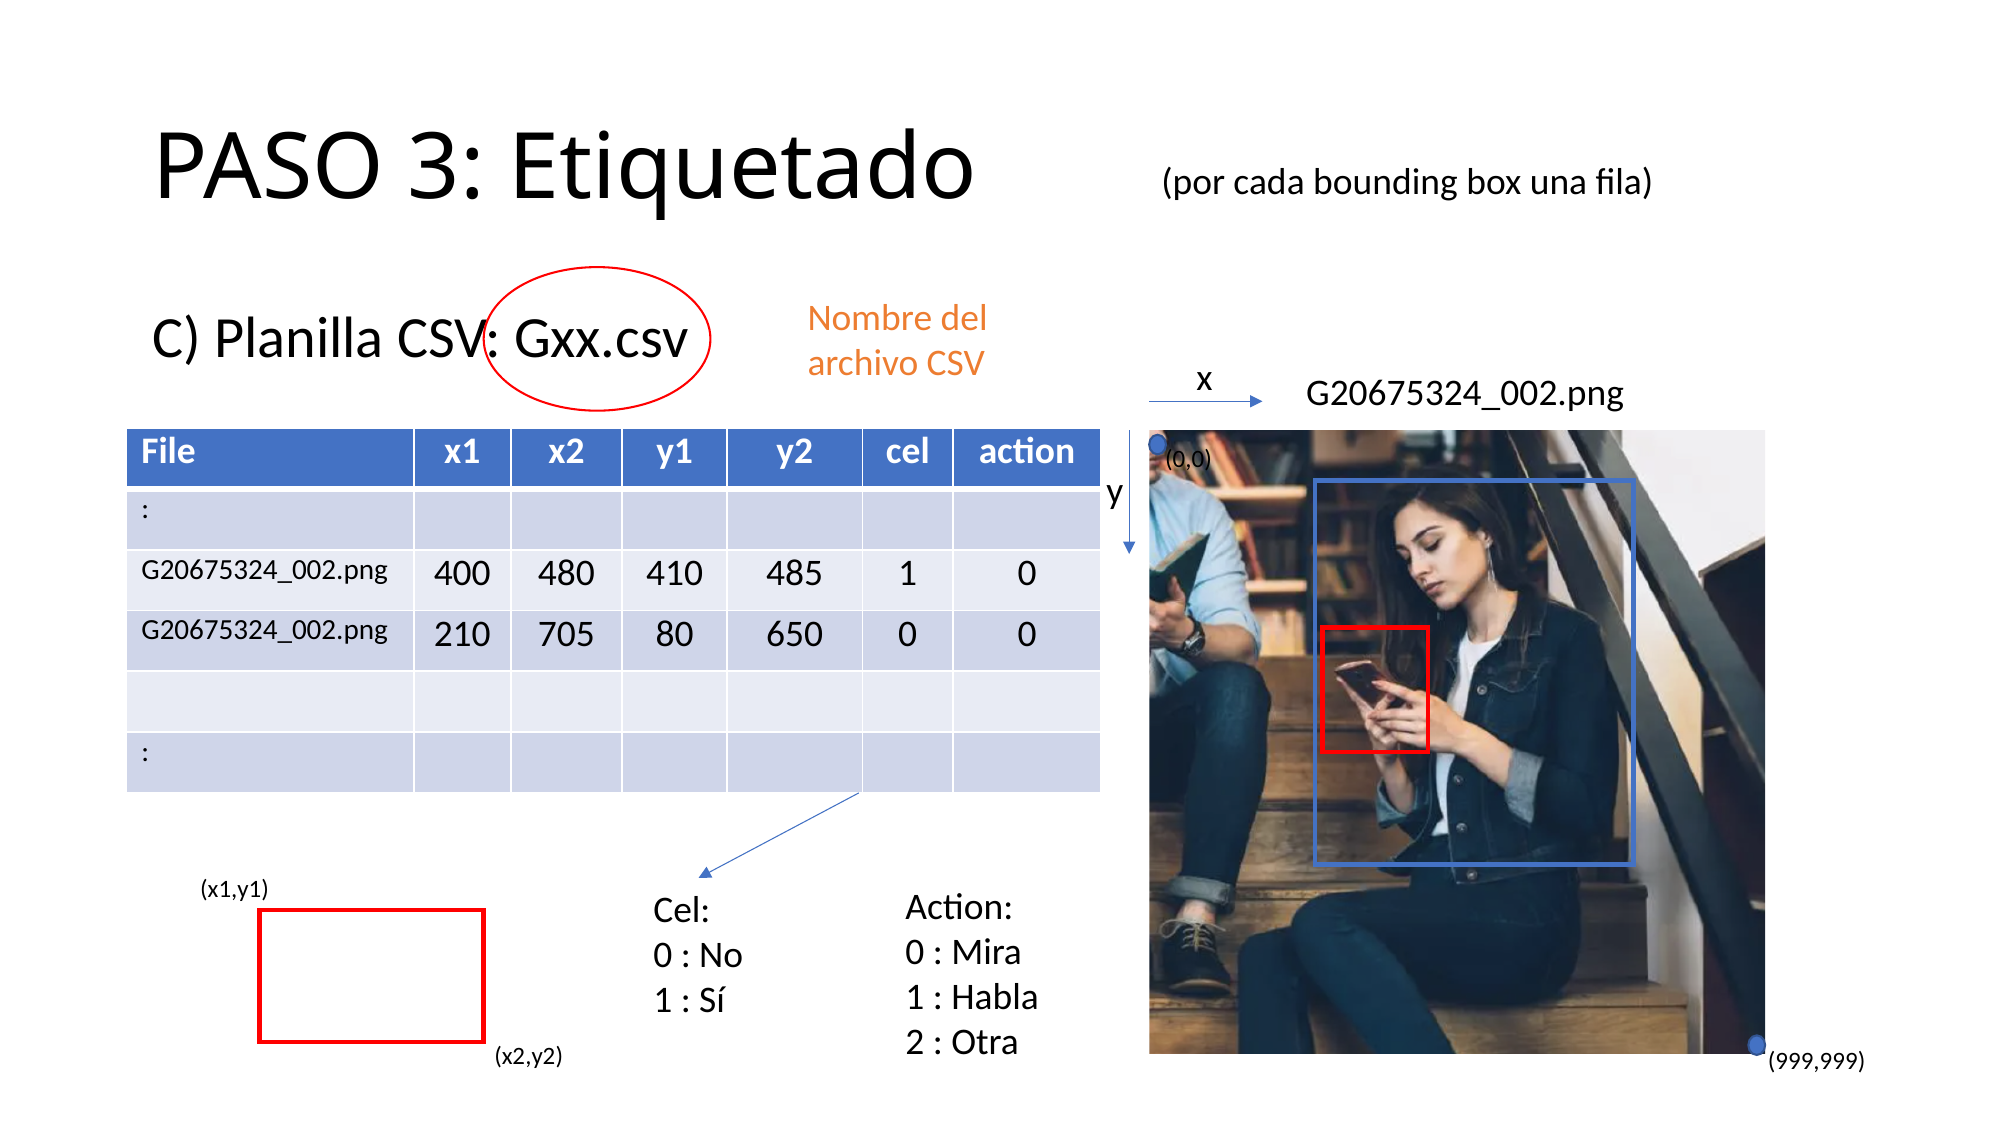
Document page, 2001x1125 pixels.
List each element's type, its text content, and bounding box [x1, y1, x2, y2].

table_cell 650 [728, 611, 862, 670]
table_cell [623, 672, 726, 731]
text_box (por cada bounding box una fila) [1146, 149, 2000, 209]
table_header x2 [512, 429, 621, 486]
table_cell [127, 672, 413, 731]
title PASO 3: Etiquetado [137, 59, 1863, 278]
table_cell 485 [728, 551, 862, 610]
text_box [698, 792, 859, 878]
text_box G20675324_002.png [1291, 360, 1640, 421]
table_cell 0 [954, 551, 1100, 610]
table_cell [512, 733, 621, 792]
text_box Action: 0 : Mira 1 : Habla 2 : Otra [890, 874, 1054, 1115]
table_cell 0 [863, 611, 952, 670]
table_cell 400 [415, 551, 510, 610]
list C) Planilla CSV: Gxx.csv [137, 299, 1863, 1014]
table_cell [415, 492, 510, 549]
text_box Cel: 0 : No 1 : Sí [638, 877, 759, 1028]
table_header action [954, 429, 1100, 486]
table_cell [863, 733, 952, 792]
table_cell [623, 492, 726, 549]
table_cell [954, 492, 1100, 549]
table_cell [863, 492, 952, 549]
table_header y2 [728, 429, 862, 486]
text_box (999,999) [1753, 1037, 1881, 1082]
table_header x1 [415, 429, 510, 486]
table_cell [954, 733, 1100, 792]
table_header cel [863, 429, 952, 486]
text_box Nombre del archivo CSV [792, 285, 1012, 391]
text_box y [1130, 458, 1139, 519]
table_cell : [127, 733, 413, 792]
table_cell [863, 672, 952, 731]
text_box (x1,y1) [185, 864, 284, 910]
table_cell 480 [512, 551, 621, 610]
text_box x [1181, 402, 1228, 406]
table_cell [512, 672, 621, 731]
text_box [482, 266, 712, 412]
table_cell 80 [623, 611, 726, 670]
table_cell [623, 733, 726, 792]
table_cell : [127, 492, 413, 549]
table_cell G20675324_002.png [127, 611, 413, 670]
table_cell 210 [415, 611, 510, 670]
table_cell 705 [512, 611, 621, 670]
table_cell [728, 672, 862, 731]
table_cell 410 [623, 551, 726, 610]
picture [1149, 430, 1766, 1054]
text_box (x2,y2) [479, 1032, 579, 1077]
table_cell [728, 492, 862, 549]
text_box x [1181, 345, 1228, 401]
table_cell G20675324_002.png [127, 551, 413, 610]
text_box y [1091, 458, 1129, 519]
table_cell 1 [863, 551, 952, 610]
table_cell [728, 733, 862, 792]
table_cell [415, 672, 510, 731]
table_cell 0 [954, 611, 1100, 670]
table_cell [954, 672, 1100, 731]
text_box [258, 909, 485, 1043]
table_header File [127, 429, 413, 486]
table_header y1 [623, 429, 726, 486]
table_cell [415, 733, 510, 792]
table_cell [512, 492, 621, 549]
